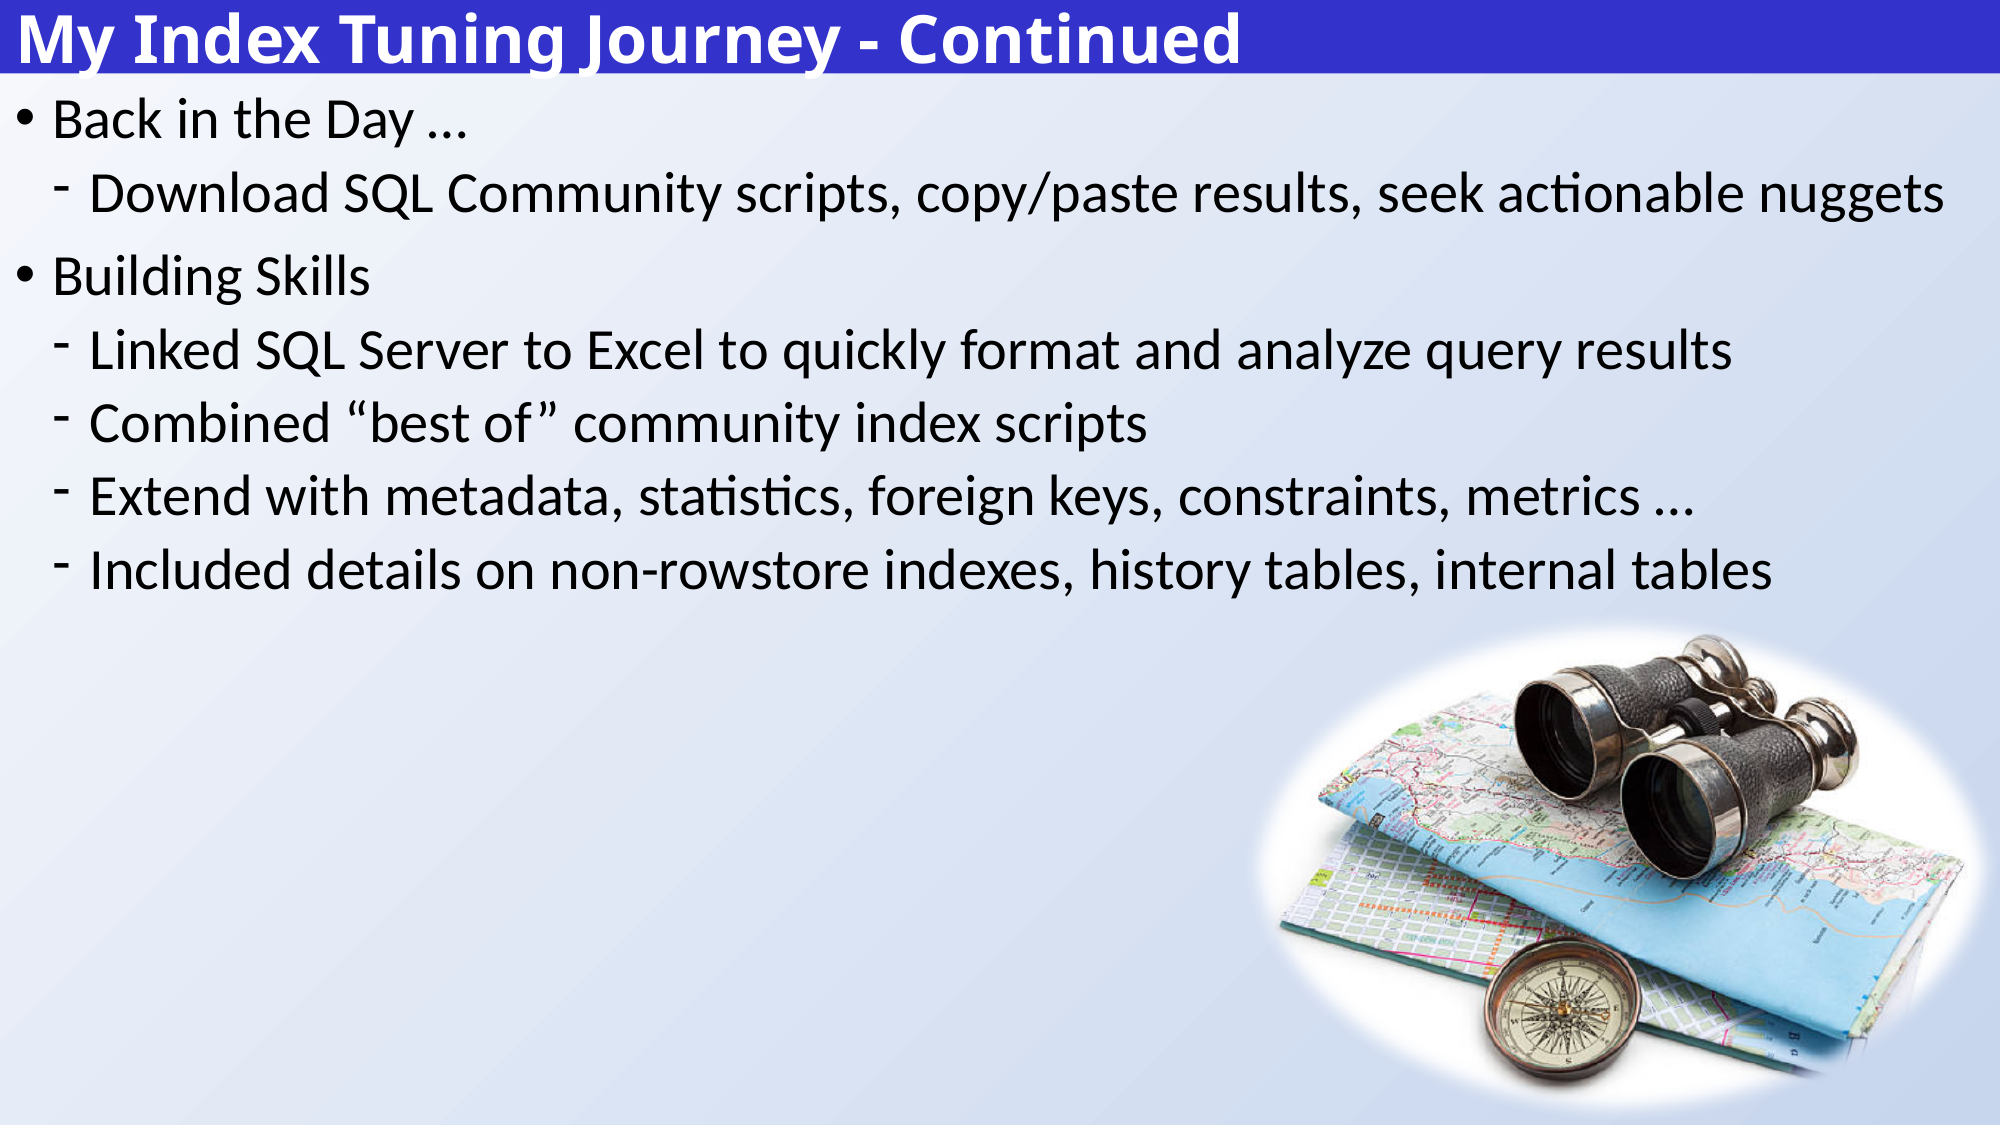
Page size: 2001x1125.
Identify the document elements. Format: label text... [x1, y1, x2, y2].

list Back in the Day … Download SQL Community scripts, copy/paste results, seek actionable nuggets Building Skills Linked SQL Server to Excel to quickly format and analyze query results Combined “best of” community index scripts Extend with metadata, statistics, foreign keys, constraints, metrics … Included details on non-rowstore indexes, history tables, internal tables [0, 74, 2000, 1125]
title My Index Tuning Journey - Continued [0, 0, 2000, 74]
picture [1239, 609, 2000, 1125]
